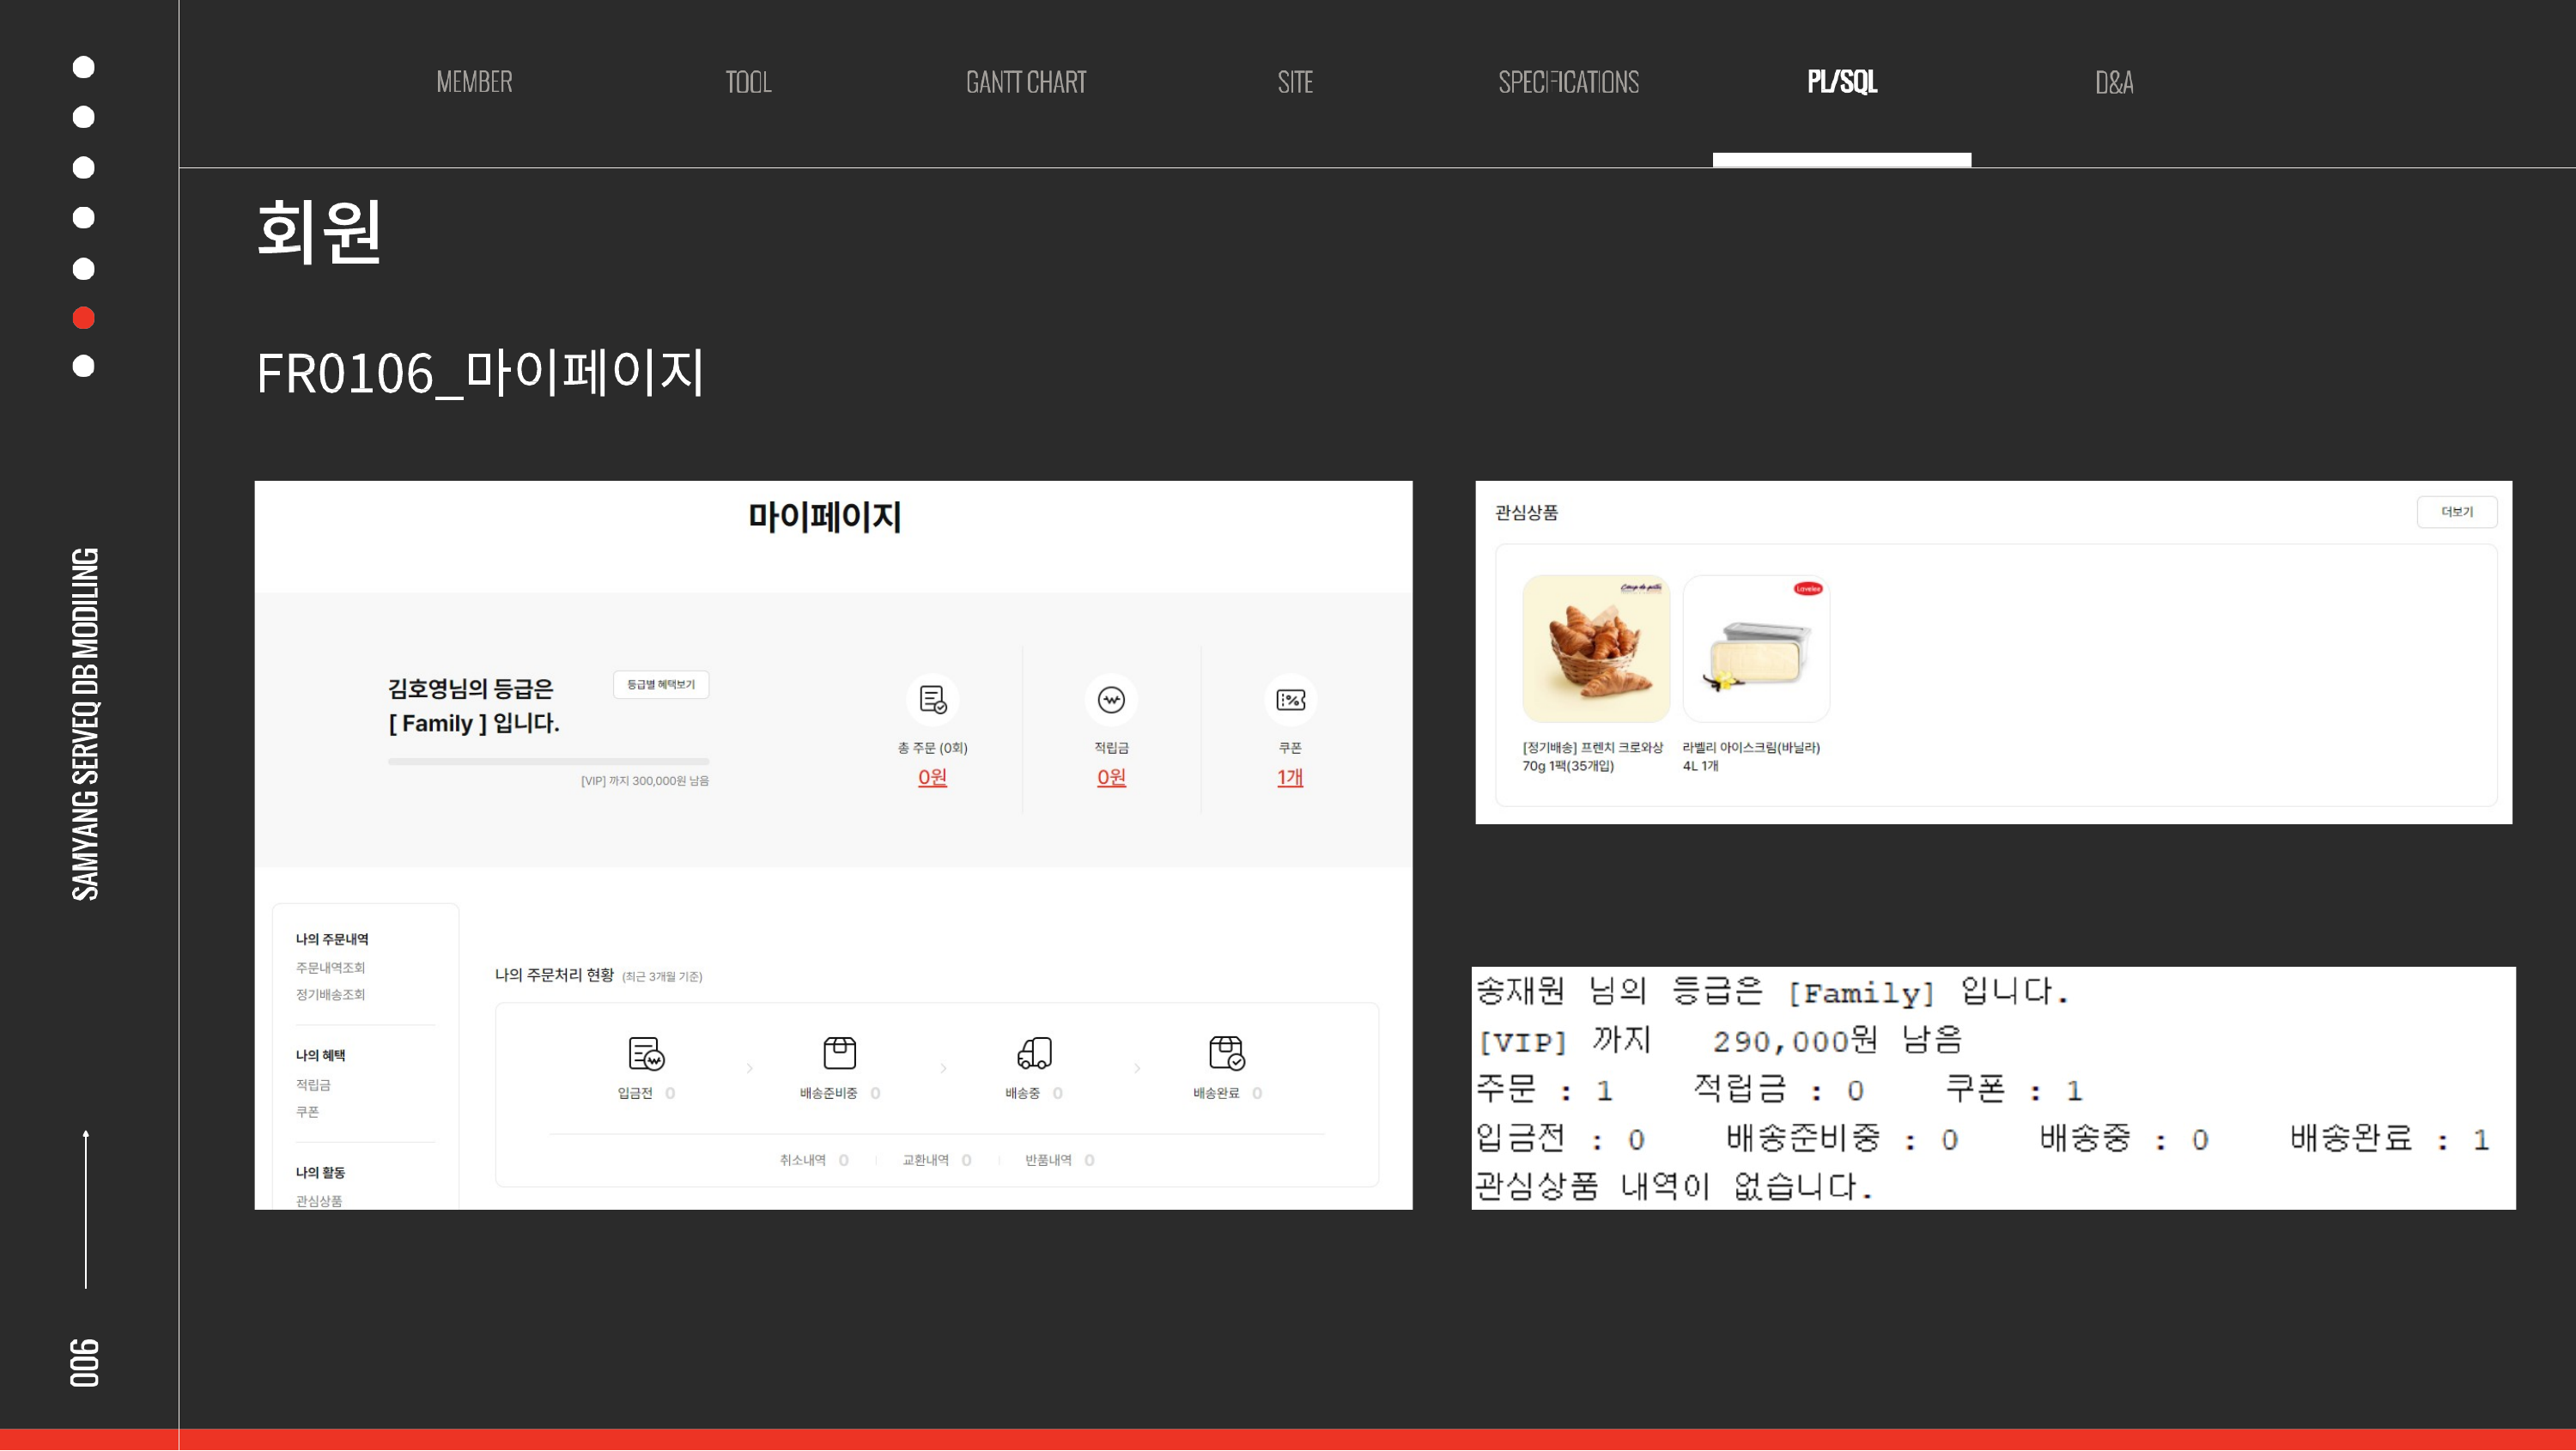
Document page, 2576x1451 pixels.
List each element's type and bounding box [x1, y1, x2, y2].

text_box [1028, 70, 1087, 93]
text_box [254, 481, 1413, 1210]
text_box [86, 723, 94, 728]
text_box [72, 106, 94, 128]
text_box [550, 349, 555, 397]
text_box [1279, 70, 1313, 93]
text_box [94, 587, 98, 598]
text_box [1808, 70, 1878, 96]
text_box [289, 353, 316, 393]
text_box [696, 349, 701, 397]
text_box [1602, 70, 1613, 93]
text_box [86, 765, 94, 769]
text_box [72, 622, 98, 638]
text_box [1475, 481, 2513, 824]
text_box [75, 723, 82, 728]
text_box [661, 354, 691, 388]
text_box [72, 607, 98, 621]
text_box [72, 701, 101, 716]
text_box [72, 792, 98, 806]
text_box [72, 871, 98, 887]
text_box [72, 307, 94, 329]
text_box [332, 244, 380, 264]
text_box [563, 355, 588, 386]
text_box [82, 719, 87, 728]
text_box [319, 353, 344, 393]
text_box [1564, 70, 1601, 93]
text_box [70, 1339, 99, 1354]
text_box [1472, 967, 2517, 1210]
text_box [70, 1357, 99, 1387]
text_box [328, 202, 361, 226]
text_box [647, 349, 652, 397]
text_box [1499, 70, 1548, 93]
text_box [614, 352, 639, 386]
text_box [453, 70, 477, 93]
text_box [517, 352, 542, 386]
text_box [72, 566, 98, 580]
text_box [72, 207, 94, 228]
text_box [323, 227, 366, 247]
text_box [72, 770, 98, 785]
text_box [1616, 70, 1639, 93]
text_box [72, 640, 98, 658]
text_box [72, 665, 98, 678]
text_box [72, 809, 98, 822]
text_box [72, 56, 94, 78]
text_box [72, 549, 98, 564]
text_box [72, 258, 94, 280]
text_box [72, 728, 98, 744]
text_box [72, 355, 94, 377]
text_box [303, 200, 312, 265]
text_box [726, 70, 762, 93]
text_box [72, 758, 76, 769]
text_box [0, 1429, 179, 1450]
text_box [351, 353, 373, 393]
text_box [438, 70, 451, 93]
text_box [72, 887, 98, 901]
text_box [94, 758, 98, 769]
text_box [72, 681, 98, 695]
text_box [75, 765, 82, 769]
text_box [357, 199, 378, 250]
text_box [967, 70, 1023, 93]
text_box [72, 717, 76, 728]
text_box [72, 743, 98, 757]
text_box [378, 353, 403, 393]
text_box [585, 349, 596, 394]
text_box [72, 823, 98, 838]
text_box [179, 1429, 2576, 1450]
text_box [259, 200, 300, 214]
text_box [72, 853, 98, 871]
text_box [479, 70, 512, 93]
text_box [2097, 70, 2134, 94]
text_box [72, 156, 94, 179]
text_box [258, 216, 301, 253]
text_box [82, 760, 87, 769]
text_box [1713, 152, 1972, 167]
text_box [600, 349, 605, 397]
text_box [94, 717, 98, 728]
text_box [72, 837, 98, 853]
text_box [408, 353, 433, 393]
